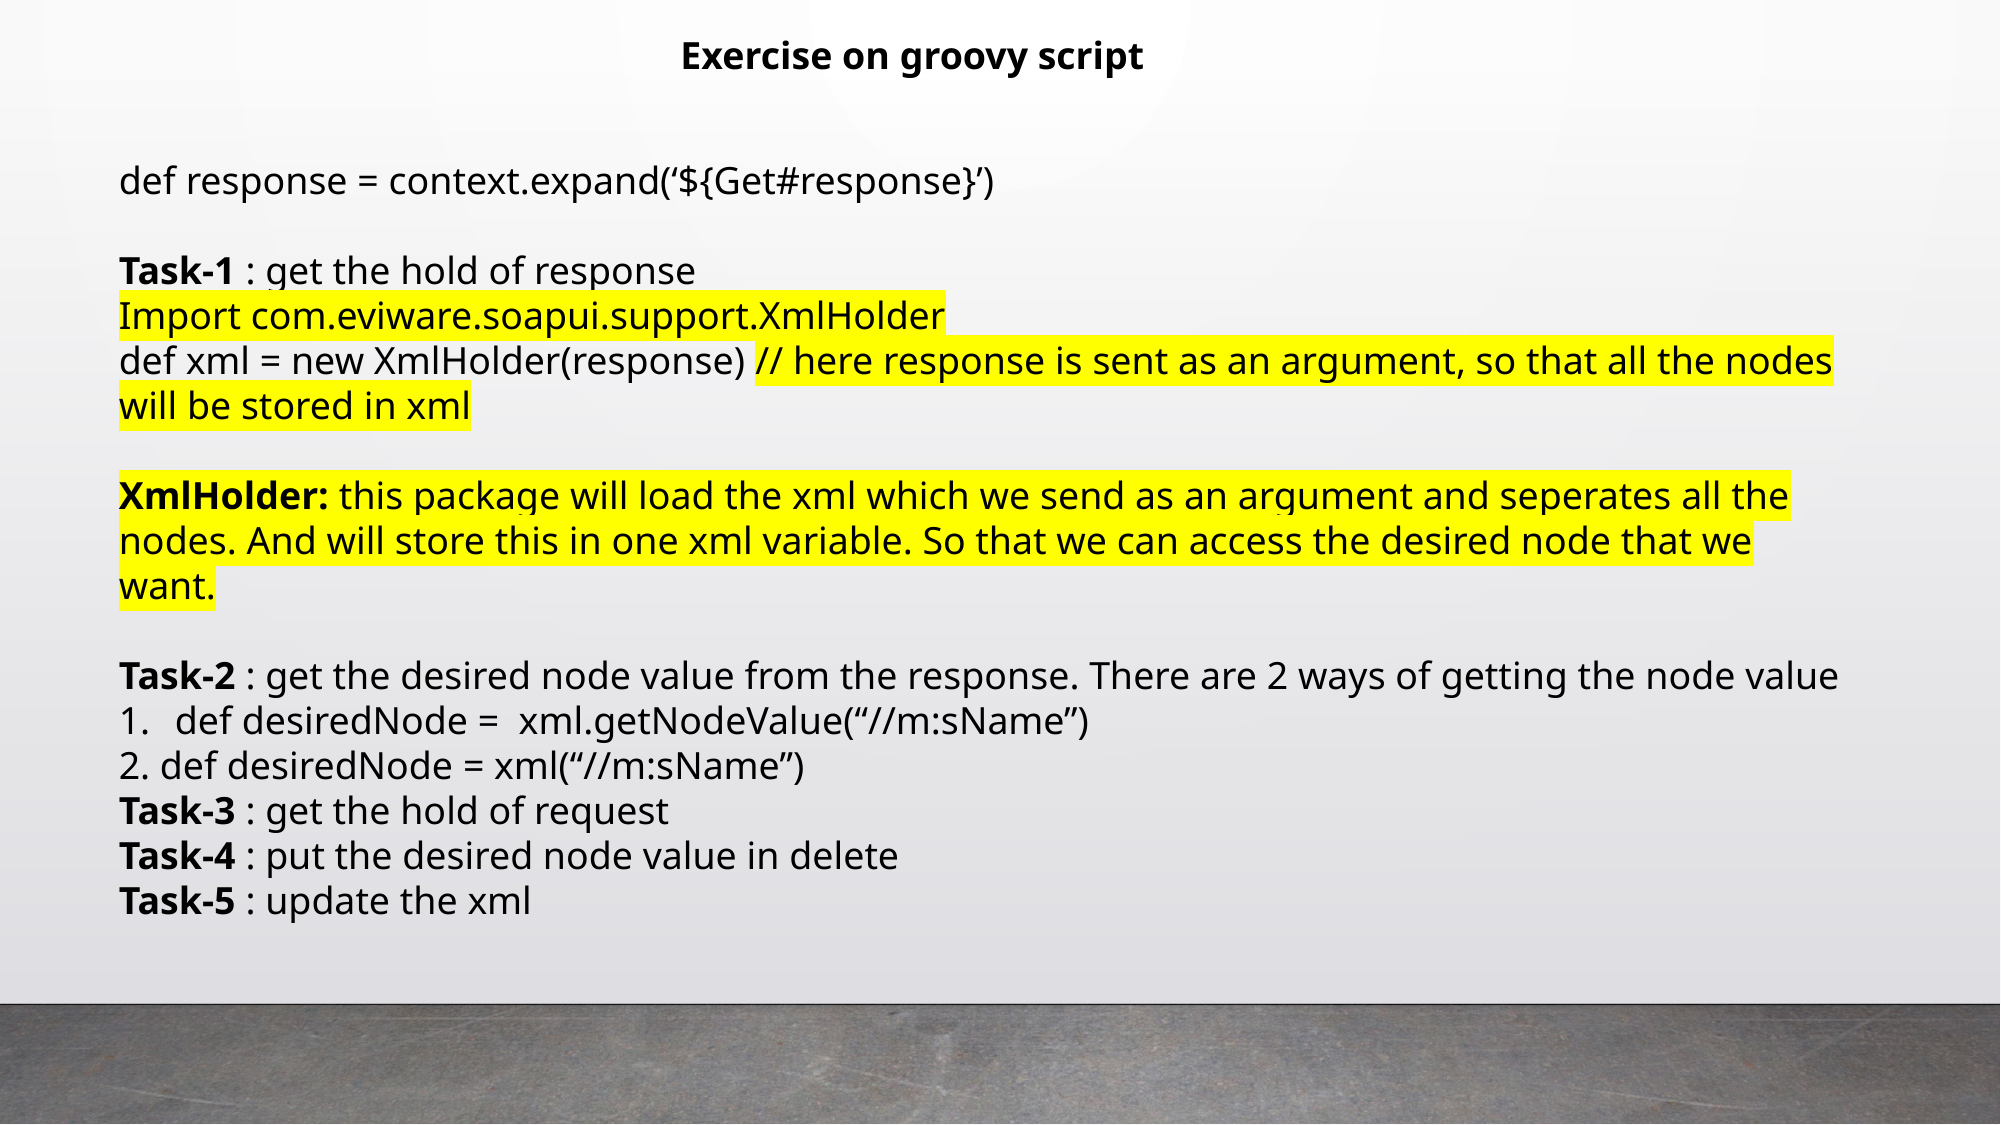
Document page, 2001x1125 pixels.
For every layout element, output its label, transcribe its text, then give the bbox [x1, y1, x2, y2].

text_box Exercise on groovy script [665, 24, 1160, 85]
text_box def response = context.expand(‘${Get#response}’) Task-1 : get the hold of response Import com.eviware.soapui.support.XmlHolder def xml = new XmlHolder(response) // here response is sent as an argument, so that all the nodes will be stored in xml XmlHolder: this package will load the xml which we send as an argument and seperates all the nodes. And will store this in one xml variable. So that we can access the desired node that we want. Task-2 : get the desired node value from the response. There are 2 ways of getting the node value def desiredNode = xml.getNodeValue(“//m:sName”) 2. def desiredNode = xml(“//m:sName”) Task-3 : get the hold of request Task-4 : put the desired node value in delete Task-5 : update the xml [103, 149, 1871, 930]
picture [0, 1004, 2000, 1124]
